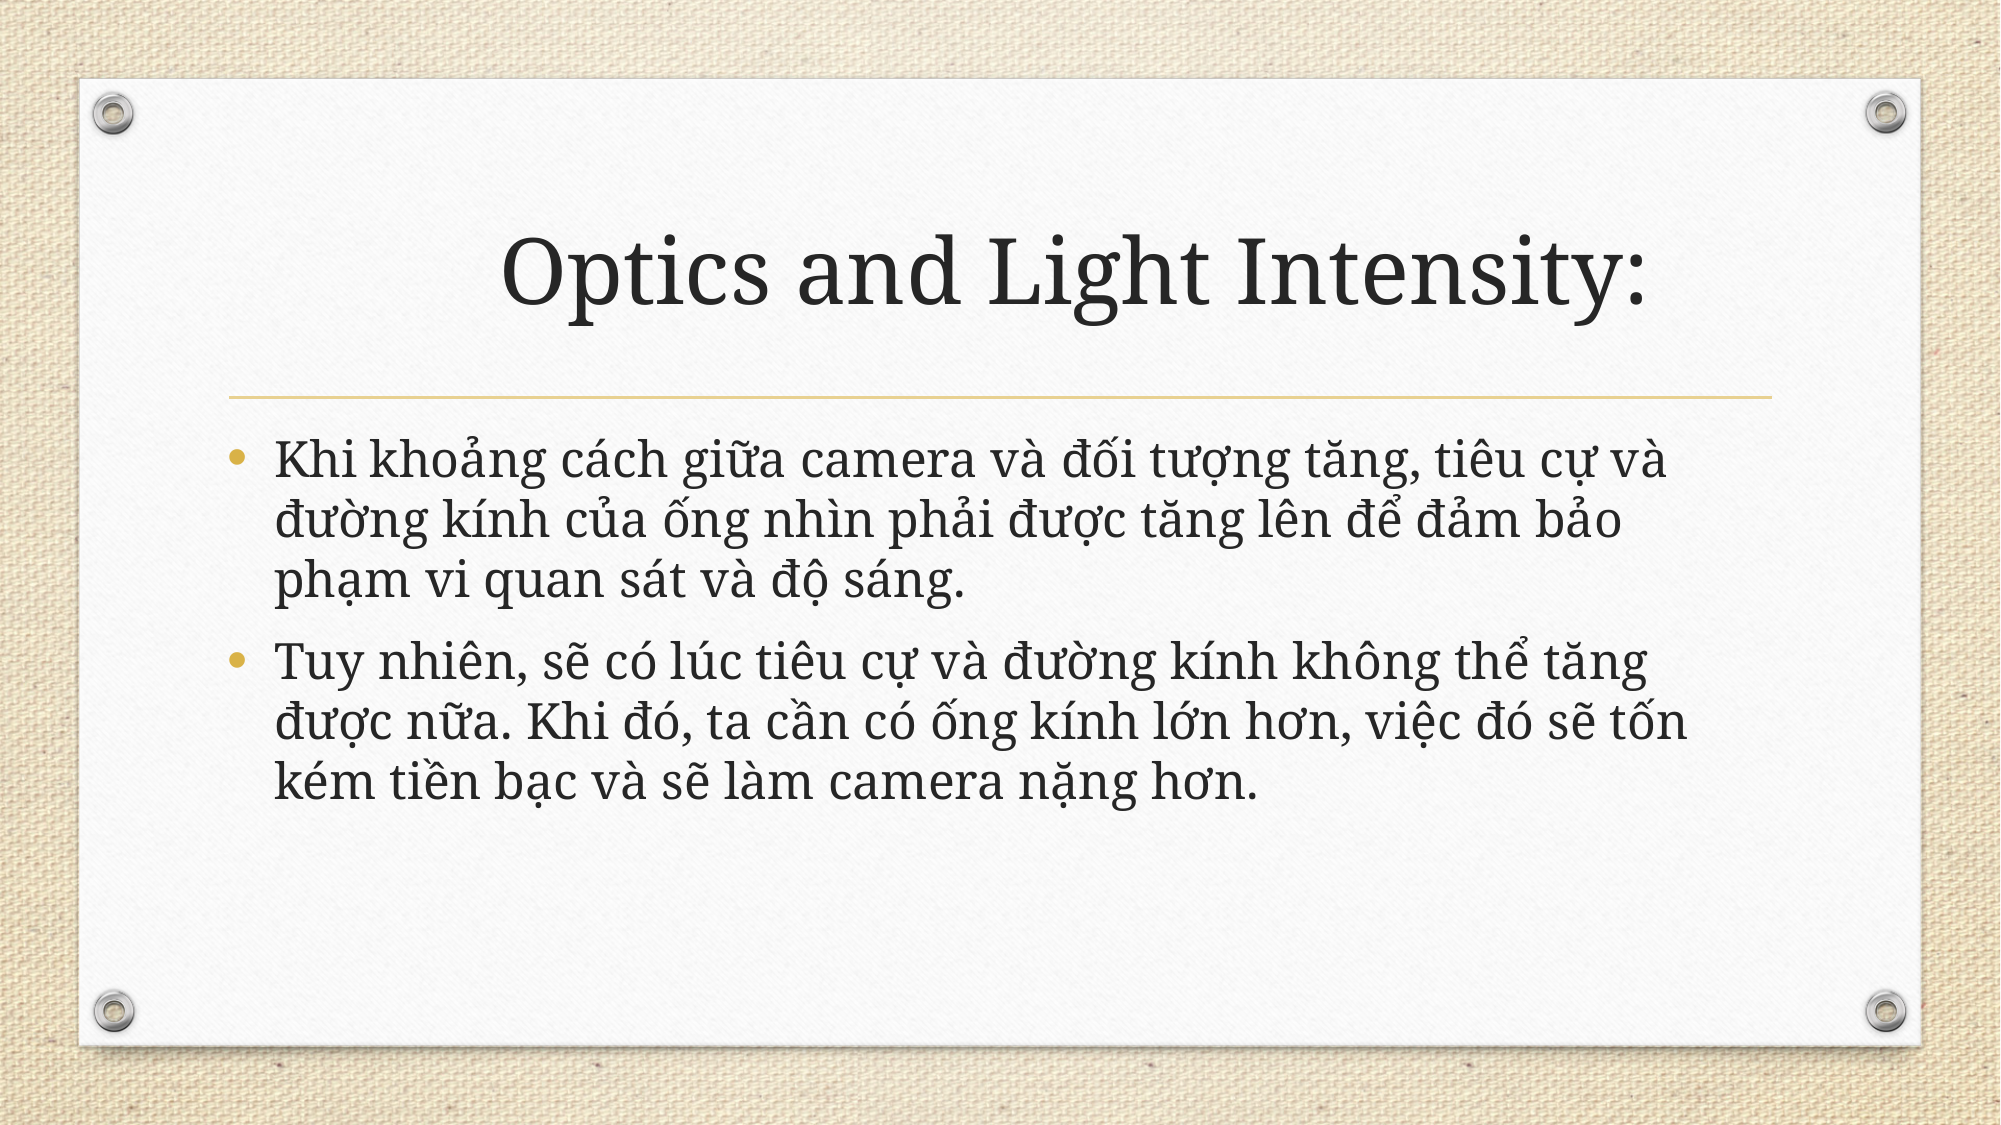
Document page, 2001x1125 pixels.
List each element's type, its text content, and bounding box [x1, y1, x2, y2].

list Khi khoảng cách giữa camera và đối tượng tăng, tiêu cự và đường kính của ống nhìn phải được tăng lên để đảm bảo phạm vi quan sát và độ sáng. Tuy nhiên, sẽ có lúc tiêu cự và đường kính không thể tăng được nữa. Khi đó, ta cần có ống kính lớn hơn, việc đó sẽ tốn kém tiền bạc và sẽ làm camera nặng hơn. [212, 419, 1788, 964]
title Optics and Light Intensity: [212, 161, 1788, 375]
picture [0, 0, 2001, 1125]
